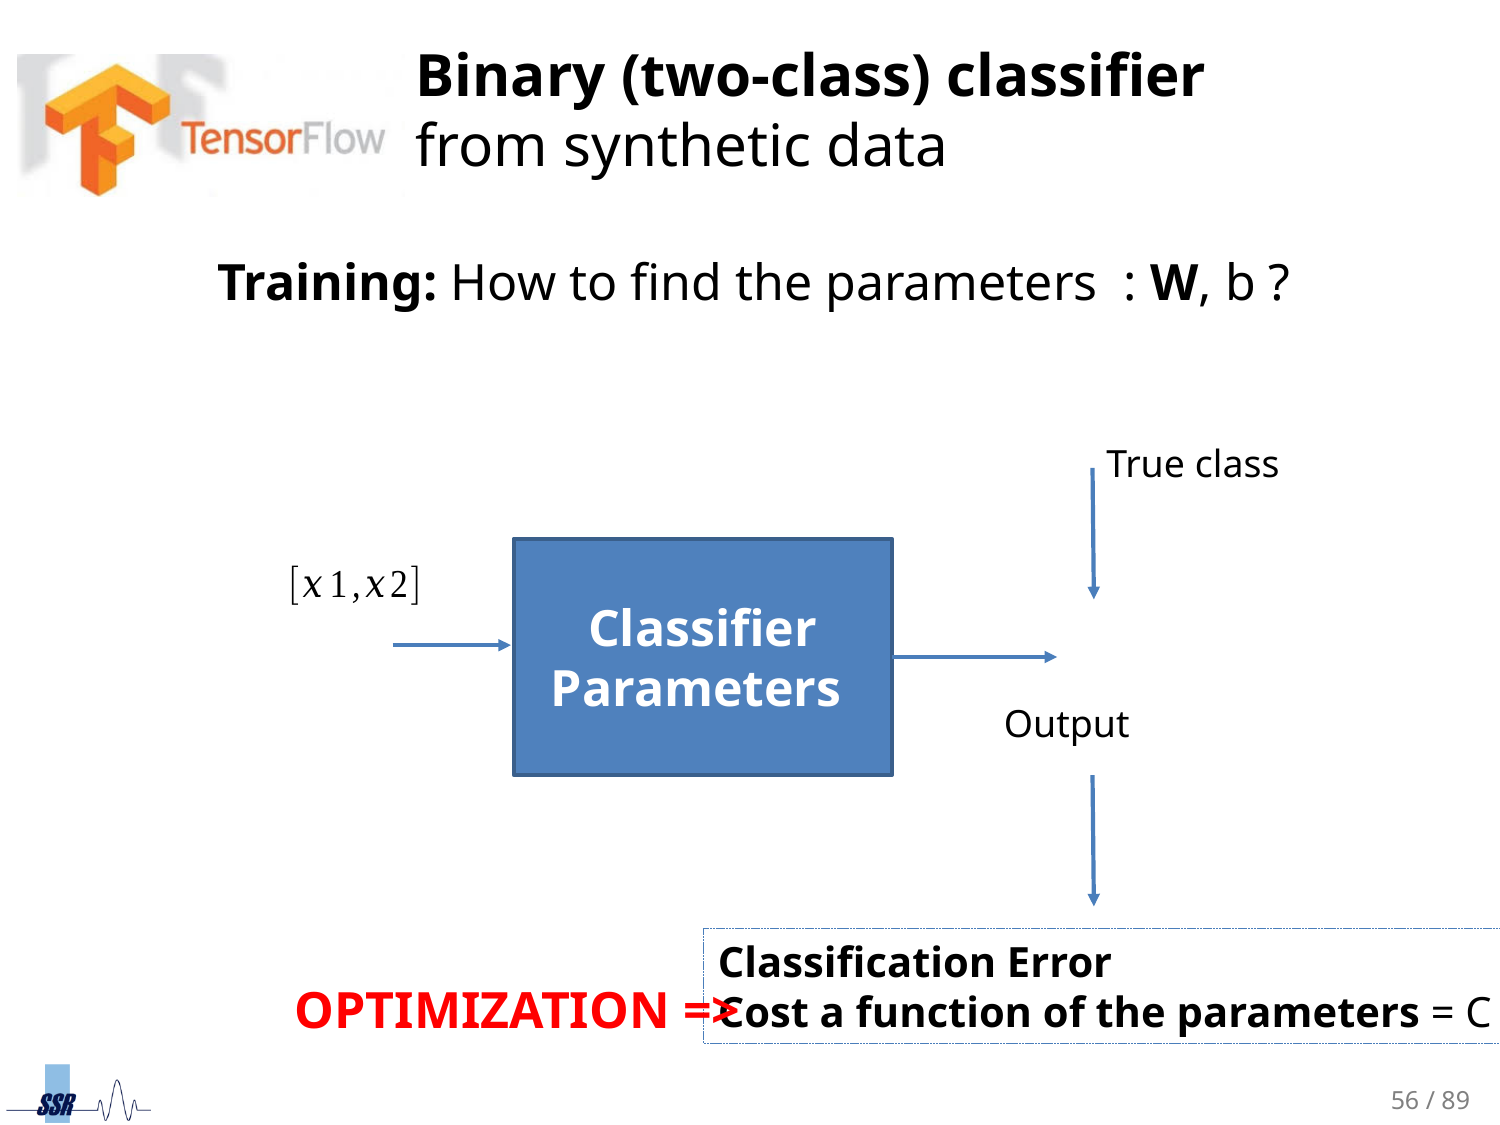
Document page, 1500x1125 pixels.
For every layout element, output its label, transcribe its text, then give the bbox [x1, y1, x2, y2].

picture [1, 1062, 151, 1125]
text_box Output [989, 692, 1155, 753]
picture [17, 54, 405, 197]
text_box OPTIMIZATION => [266, 971, 755, 1046]
text_box True class [1091, 432, 1305, 493]
text_box Binary (two-class) classifier from synthetic data [400, 30, 1222, 186]
